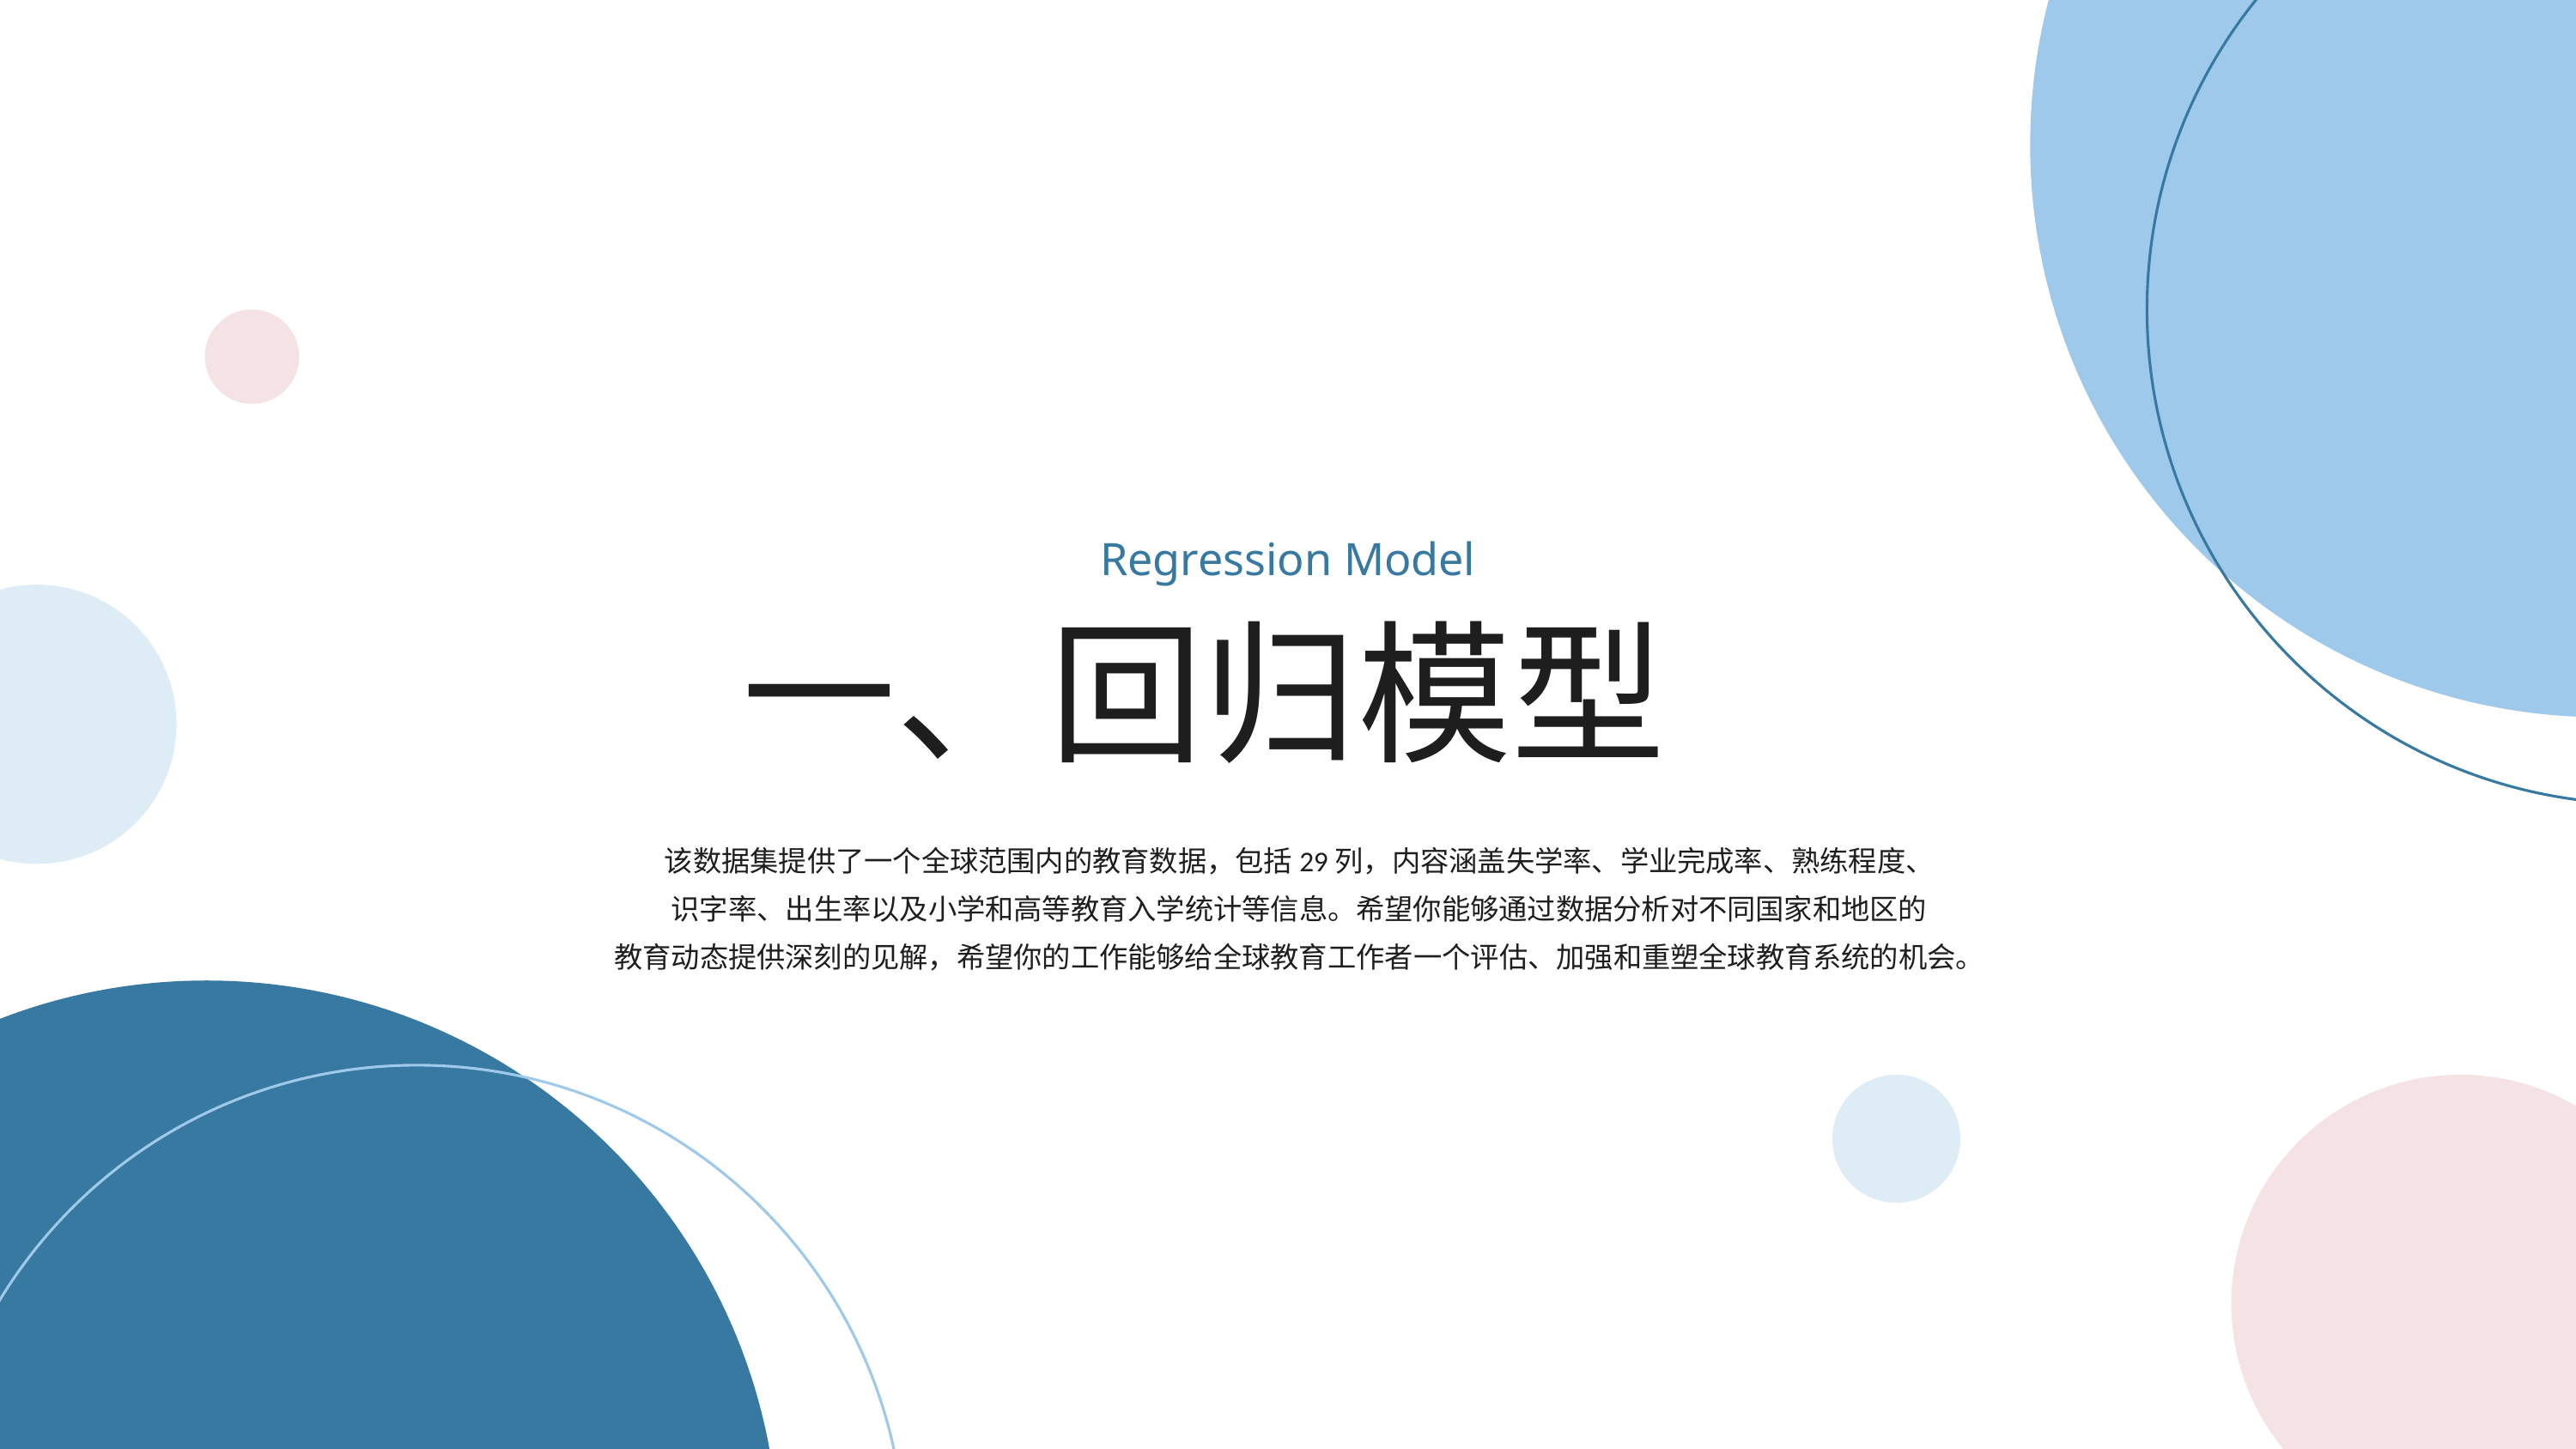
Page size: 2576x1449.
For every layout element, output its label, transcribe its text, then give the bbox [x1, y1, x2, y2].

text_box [0, 584, 177, 864]
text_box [204, 309, 300, 404]
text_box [0, 979, 780, 1063]
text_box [0, 1064, 906, 1449]
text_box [2147, 0, 2576, 804]
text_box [2231, 1074, 2576, 1449]
text_box 一、回归模型 [615, 578, 1793, 782]
text_box 该数据集提供了⼀个全球范围内的教育数据，包括29列，内容涵盖失学率、学业完成率、熟练程度、 识字率、出⽣率以及⼩学和⾼等教育⼊学统计等信息。希望你能够通过数据分析对不同国家和地区的 教育动态提供深刻的⻅解，希望你的⼯作能够给全球教育⼯作者⼀个评估、加强和重塑全球教育系统的机会。 [530, 829, 2069, 974]
text_box Regression Model [668, 530, 1907, 585]
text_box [1832, 1074, 1961, 1203]
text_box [2030, 0, 2142, 718]
